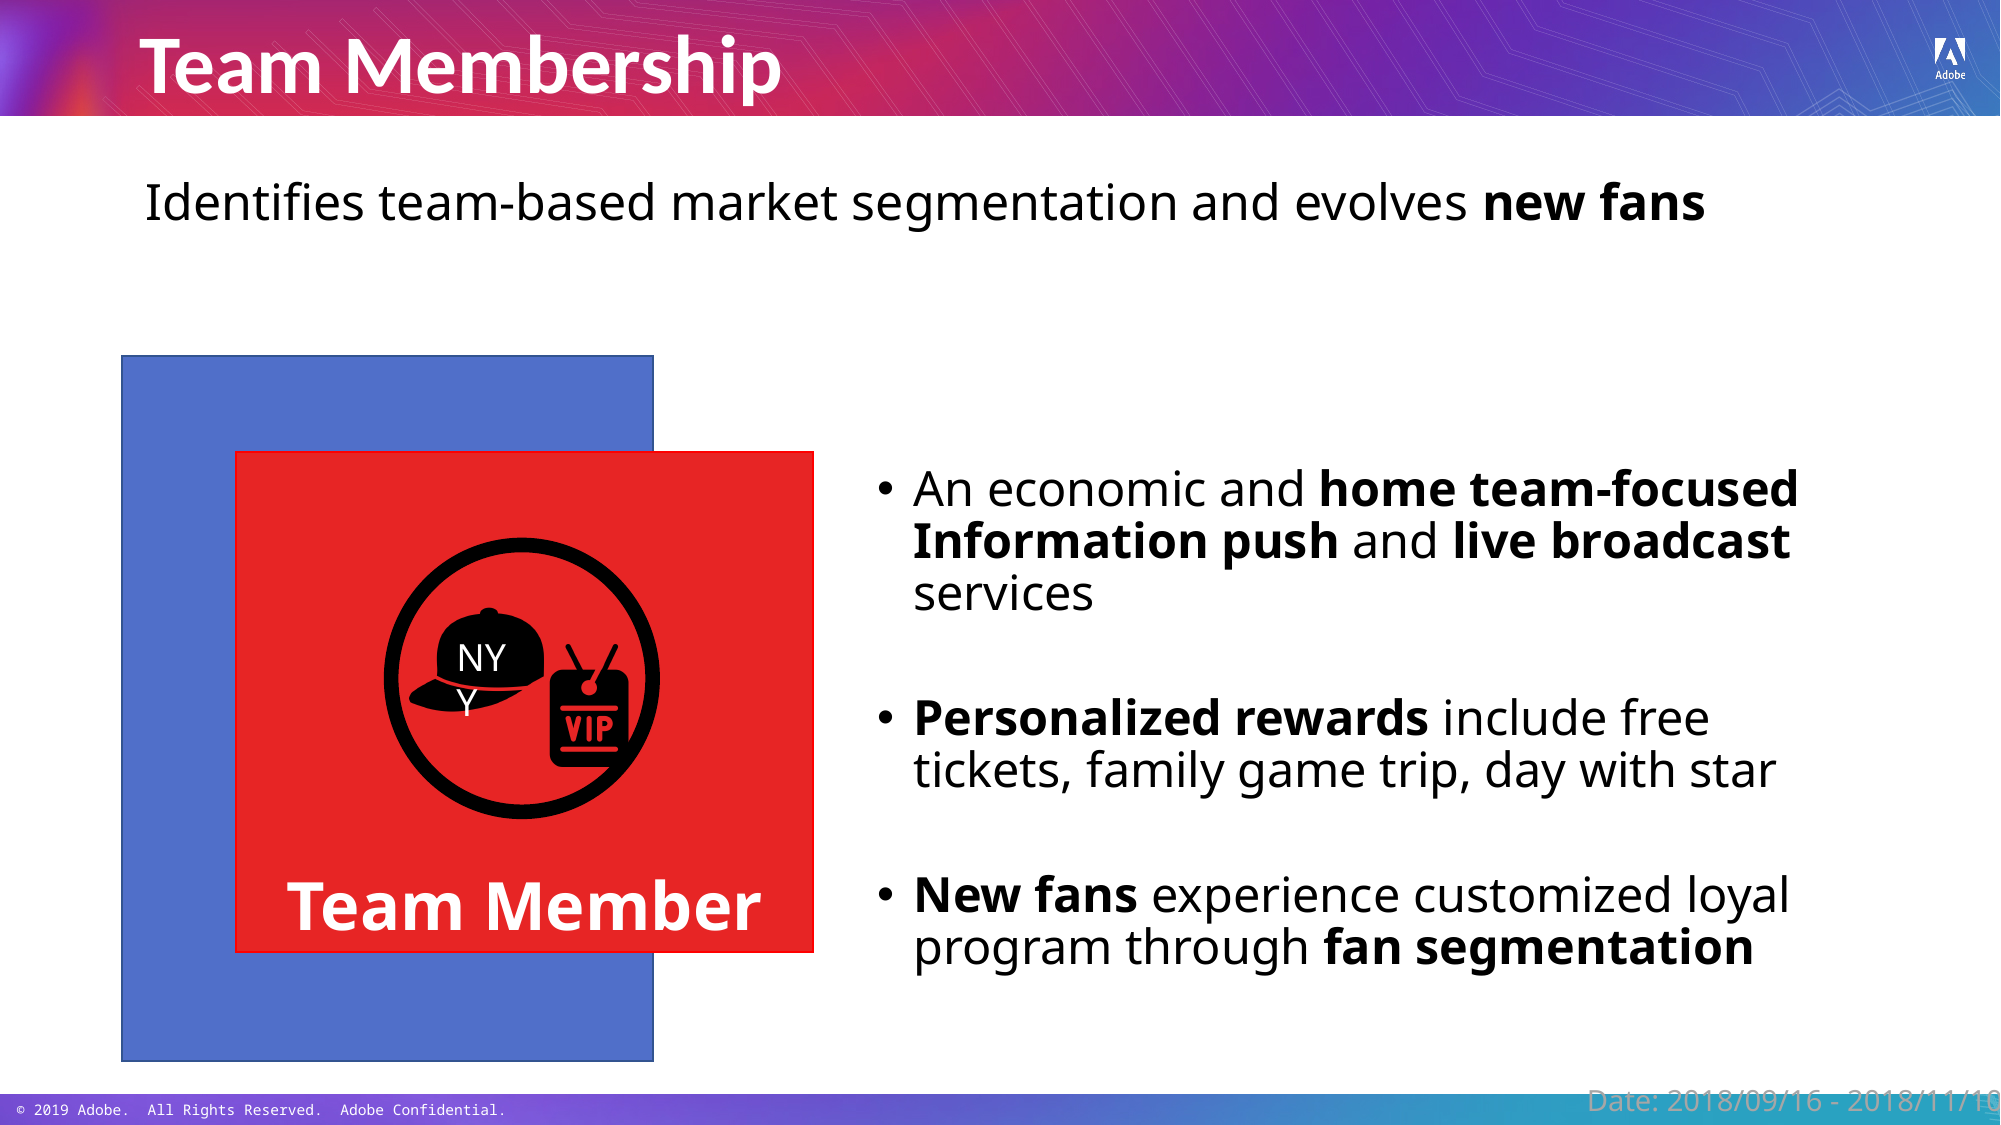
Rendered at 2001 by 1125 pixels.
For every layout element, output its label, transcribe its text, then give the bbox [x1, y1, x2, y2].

title Team Membership [121, 26, 1774, 94]
picture [0, 0, 2000, 116]
picture [0, 1094, 1557, 1125]
text_box [236, 452, 814, 856]
text_box Date: 2018/09/16 - 2018/11/10 [1557, 1074, 2000, 1125]
text_box An economic and home team-focused Information push and live broadcast services Personalized rewards include free tickets, family game trip, day with star New fans experience customized loyal program through fan segmentation [789, 456, 1893, 988]
text_box Identifies team-based market segmentation and evolves new fans [130, 133, 1914, 276]
text_box [121, 356, 653, 1062]
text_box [390, 544, 653, 813]
text_box Team Member [236, 856, 814, 951]
